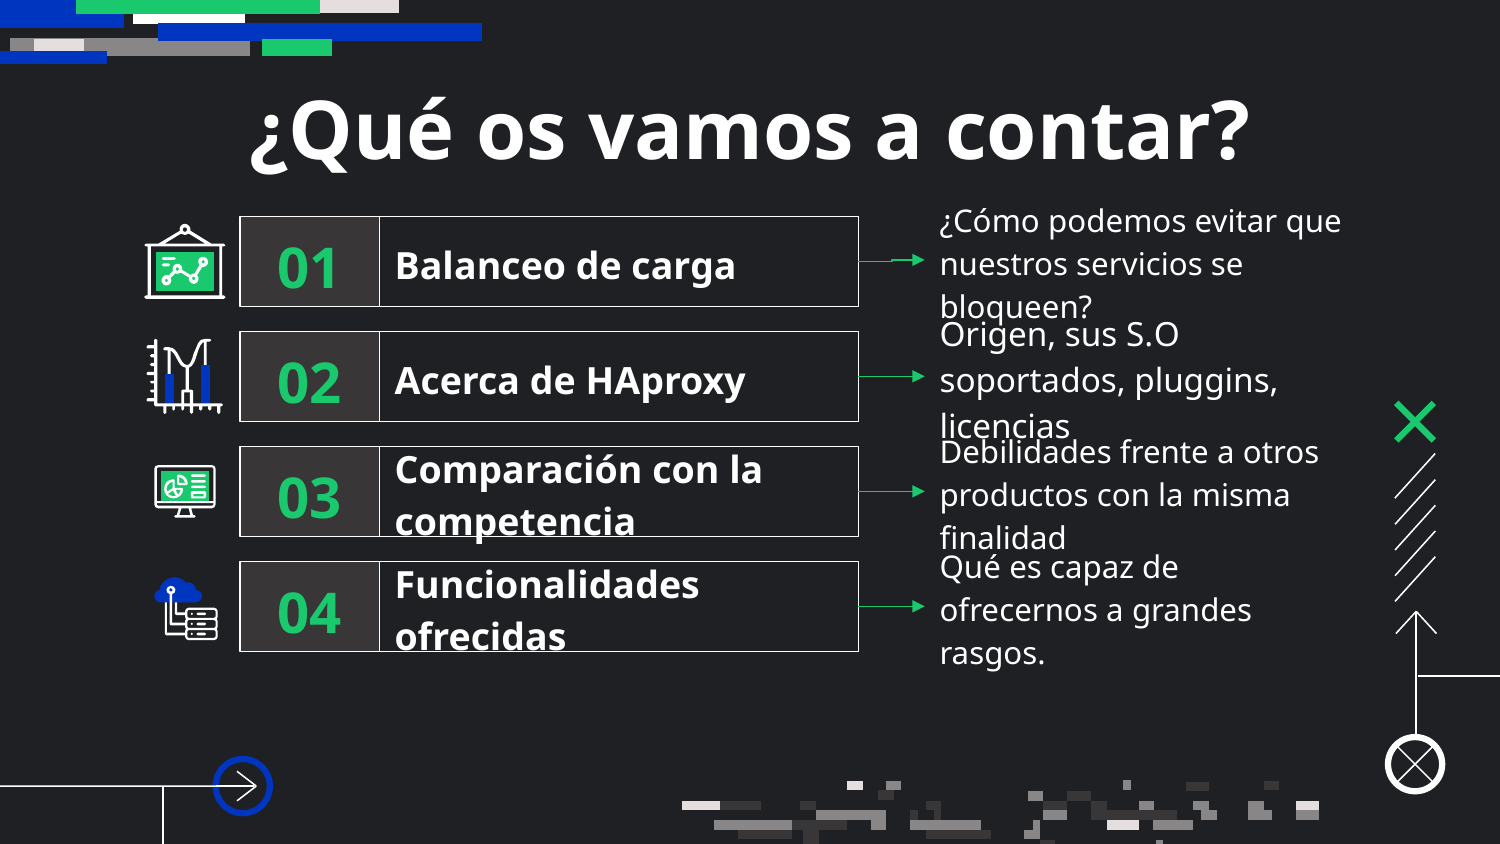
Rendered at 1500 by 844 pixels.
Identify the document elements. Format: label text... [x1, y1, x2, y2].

title 04 [239, 561, 379, 652]
subtitle Qué es capaz de ofrecernos a grandes rasgos. [924, 561, 1357, 652]
subtitle ¿Cómo podemos evitar que nuestros servicios se bloqueen? [924, 214, 1370, 305]
subtitle Debilidades frente a otros productos con la misma finalidad [924, 446, 1383, 537]
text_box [145, 338, 224, 415]
title 02 [239, 331, 379, 422]
subtitle Acerca de HAproxy [379, 331, 859, 422]
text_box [154, 464, 216, 518]
title ¿Qué os vamos a contar? [118, 67, 1383, 173]
subtitle Comparación con la competencia [379, 446, 859, 537]
subtitle Origen, sus S.O soportados, pluggins, licencias [924, 331, 1370, 422]
subtitle Balanceo de carga [379, 216, 859, 307]
title 01 [239, 216, 379, 307]
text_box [151, 572, 218, 641]
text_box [143, 223, 227, 300]
subtitle Funcionalidades ofrecidas [379, 561, 859, 652]
title 03 [239, 446, 379, 537]
